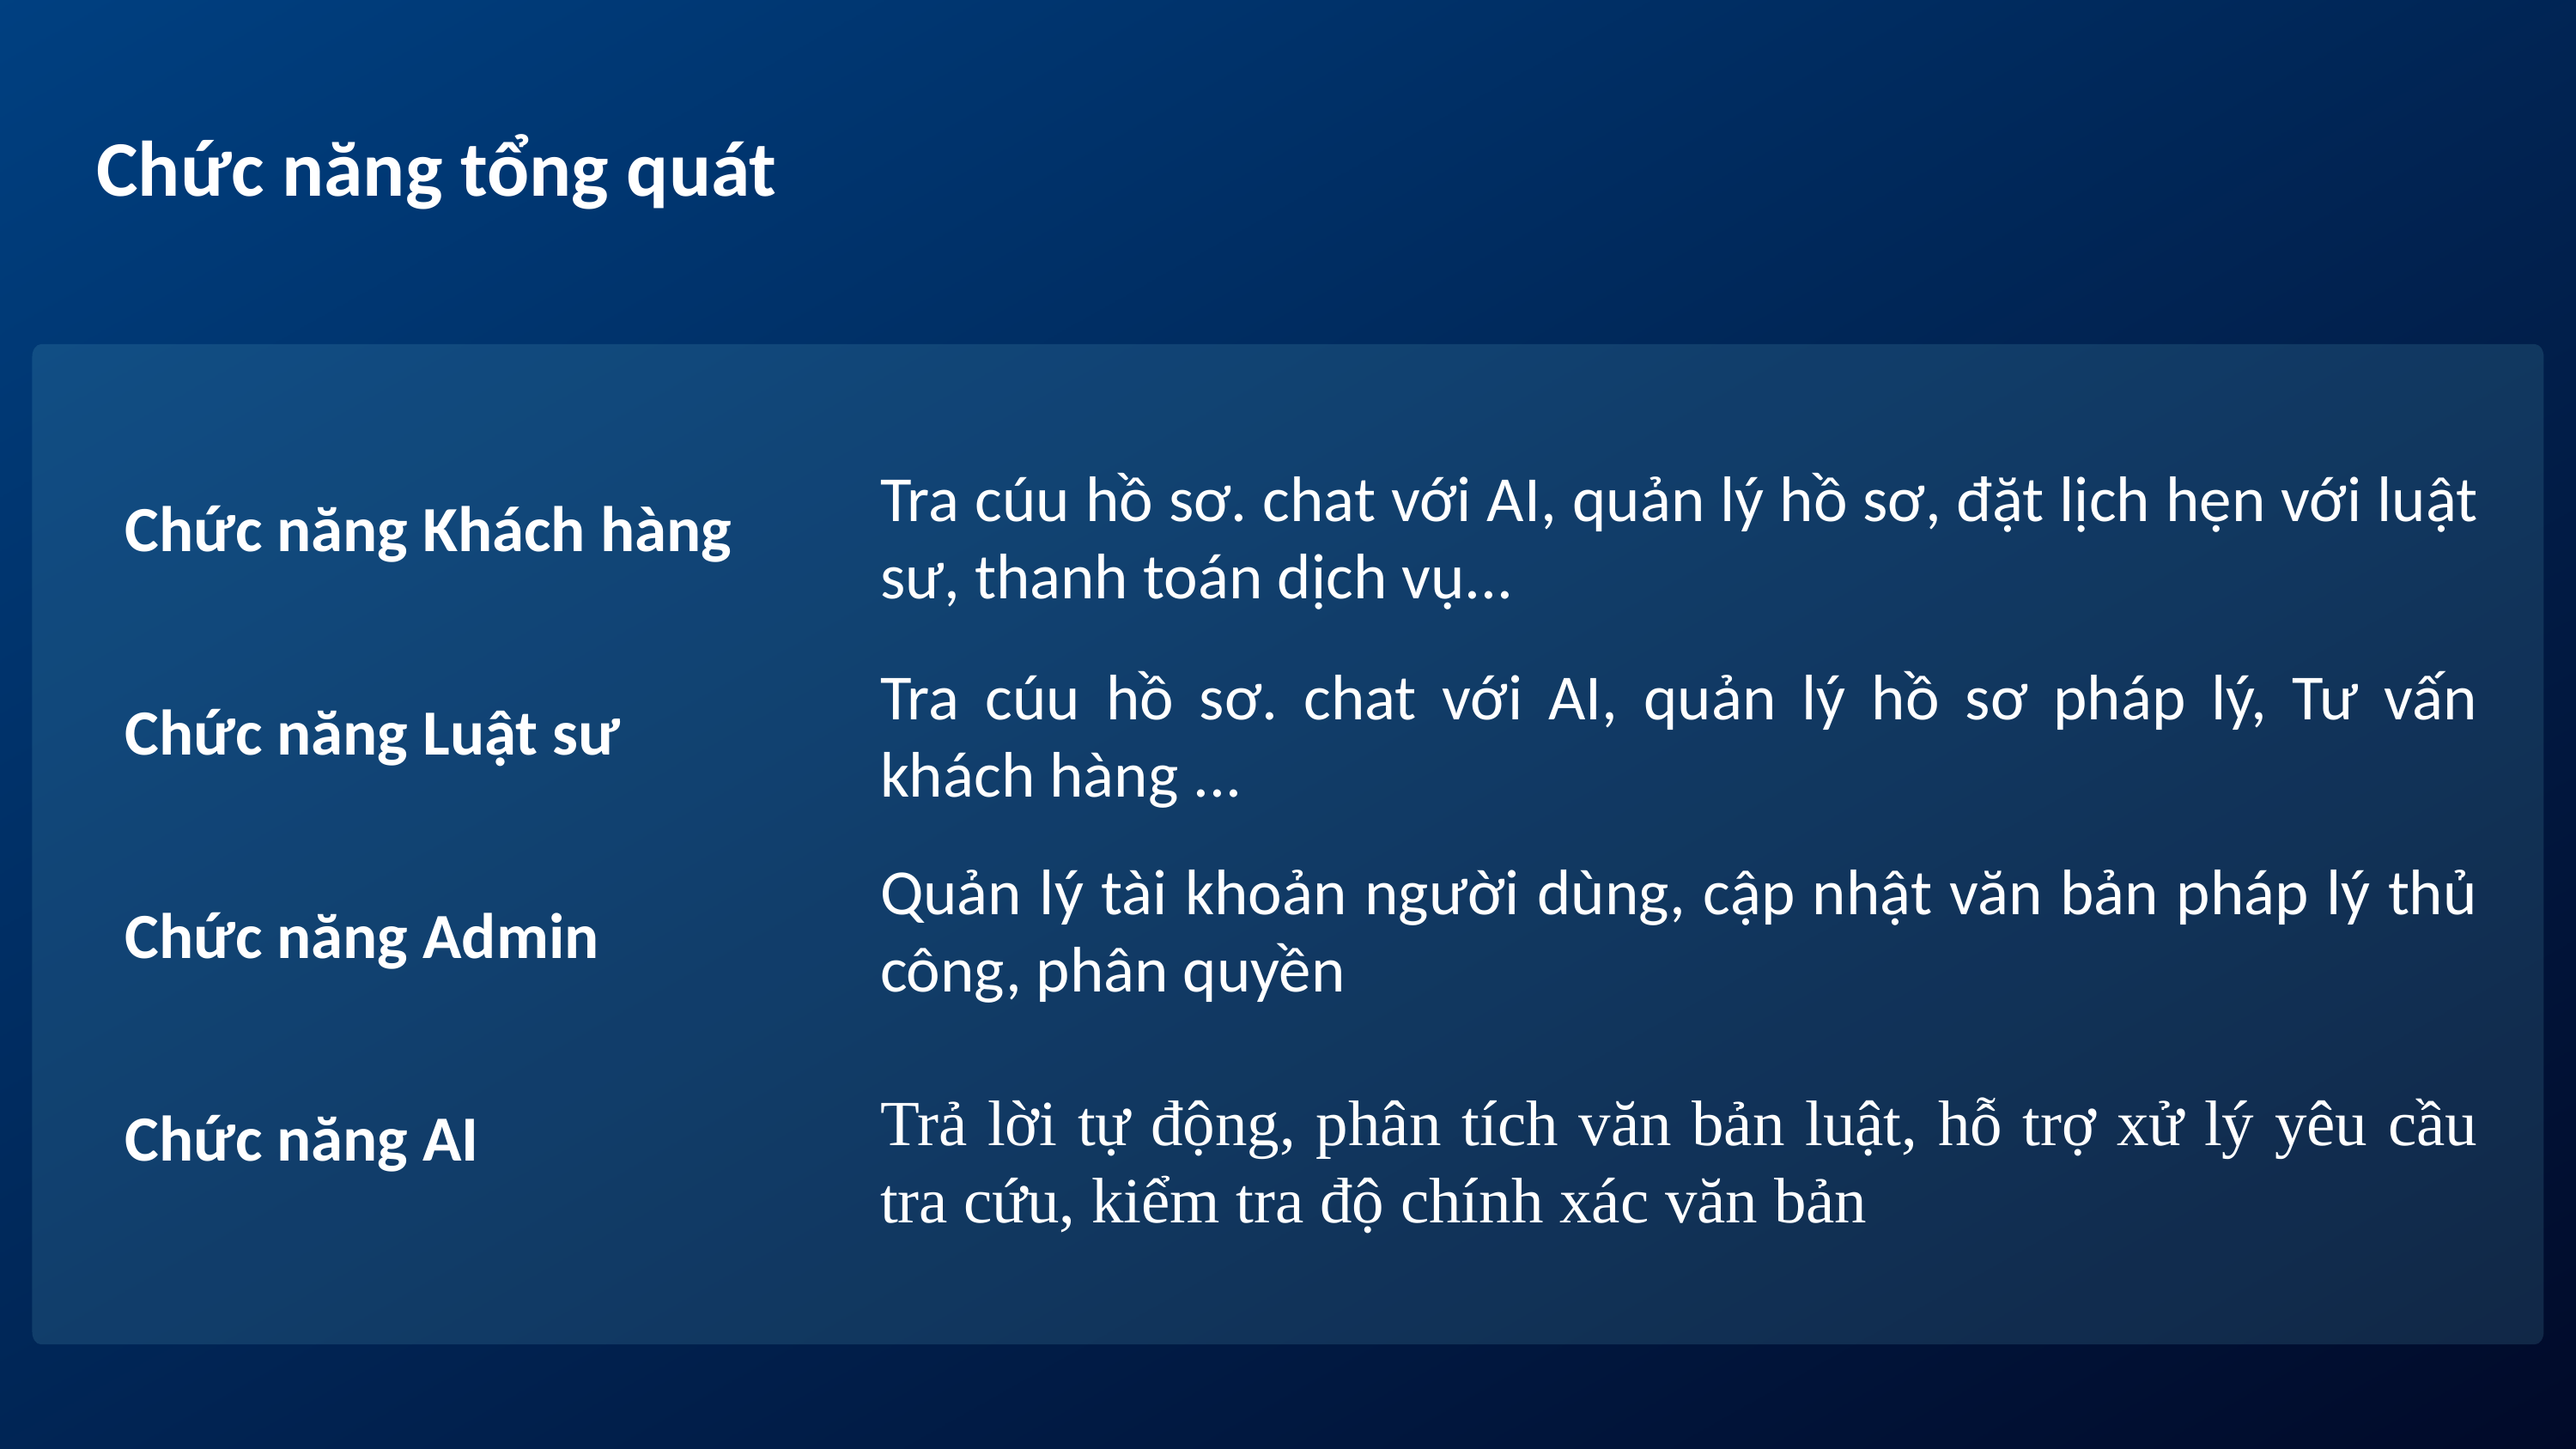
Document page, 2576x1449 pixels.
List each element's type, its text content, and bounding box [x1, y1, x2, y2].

text_box [0, 0, 2576, 1449]
text_box Chức năng tổng quát [96, 29, 1106, 212]
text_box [32, 343, 2544, 1345]
